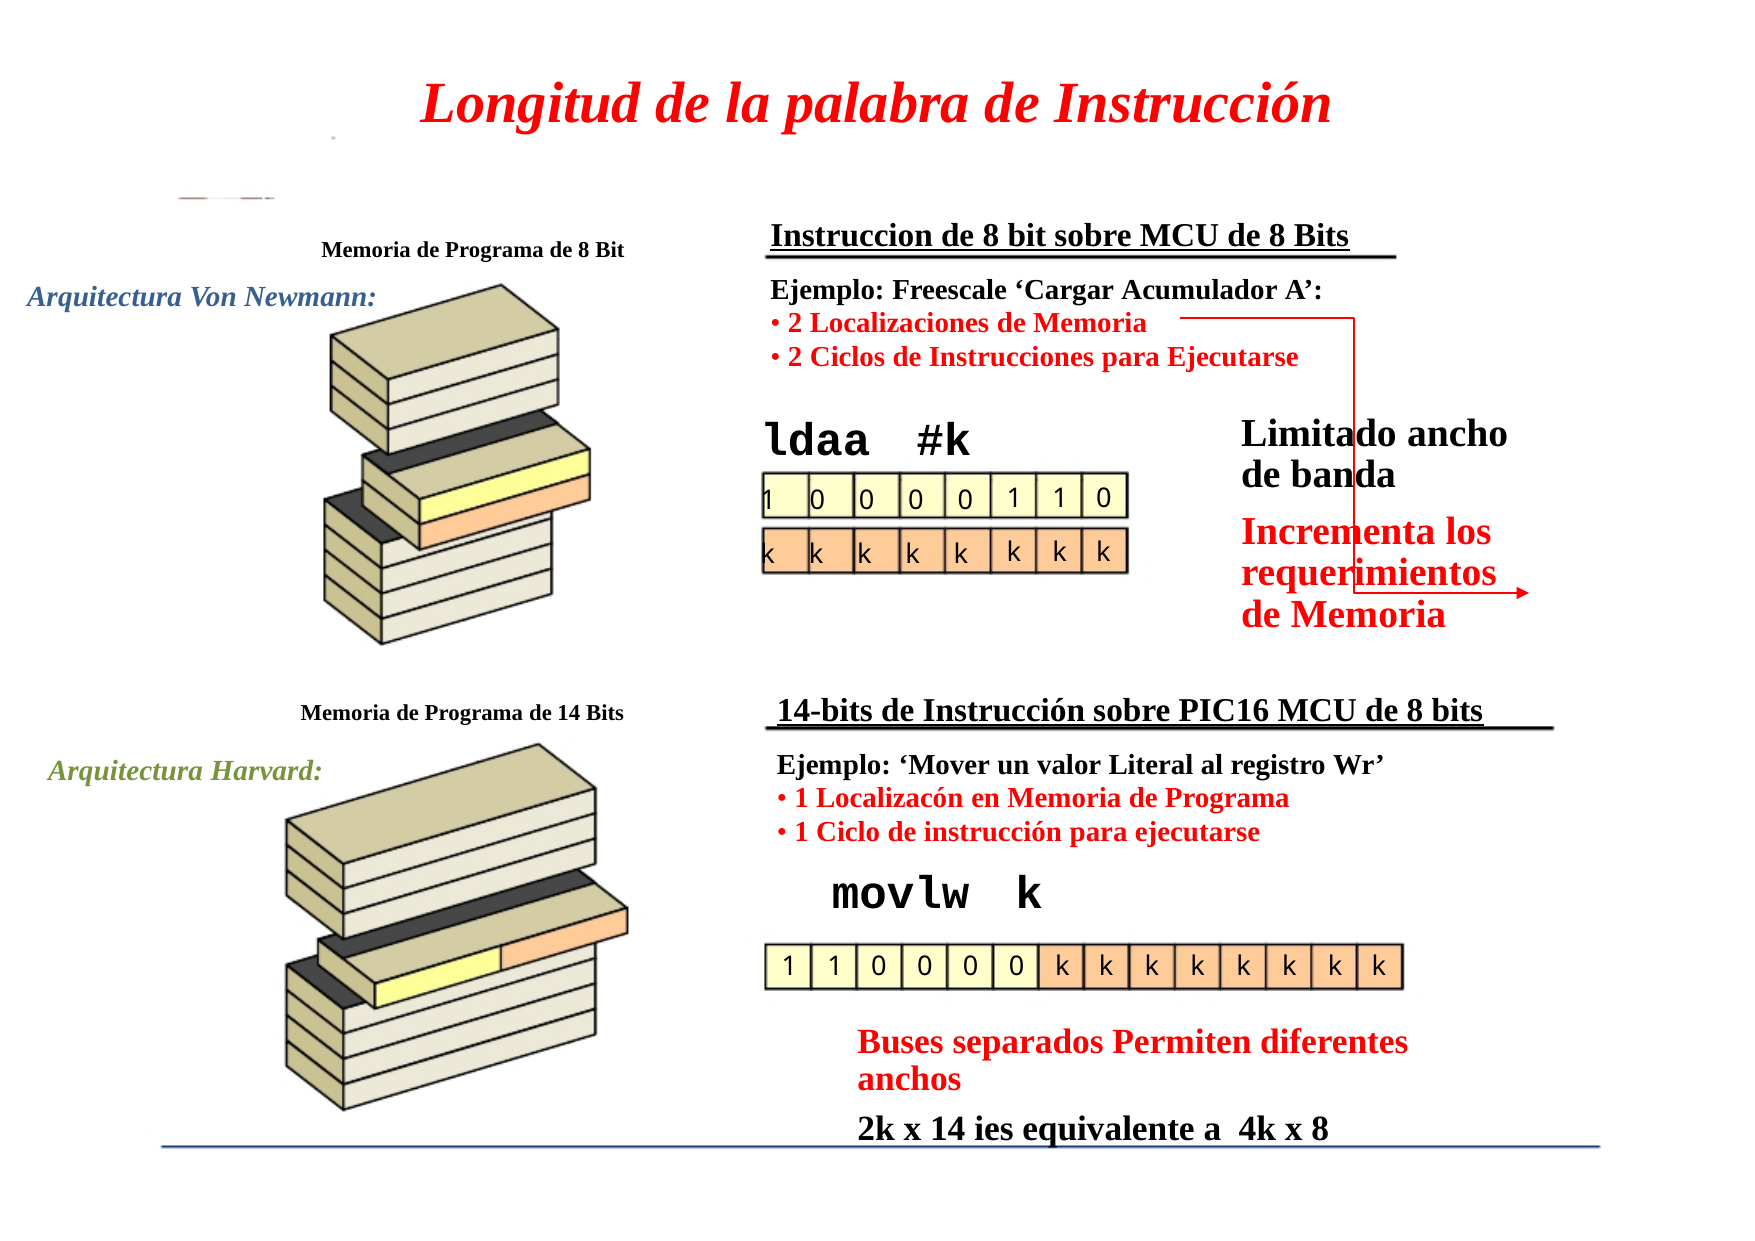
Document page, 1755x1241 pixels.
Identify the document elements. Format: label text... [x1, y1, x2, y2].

text_box Longitud de la palabra de Instrucción [89, 7, 1665, 142]
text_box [1179, 317, 1530, 594]
text_box Arquitectura Harvard: [48, 717, 117, 794]
picture [122, 57, 1628, 1185]
text_box Arquitectura Von Newmann: [14, 243, 117, 320]
